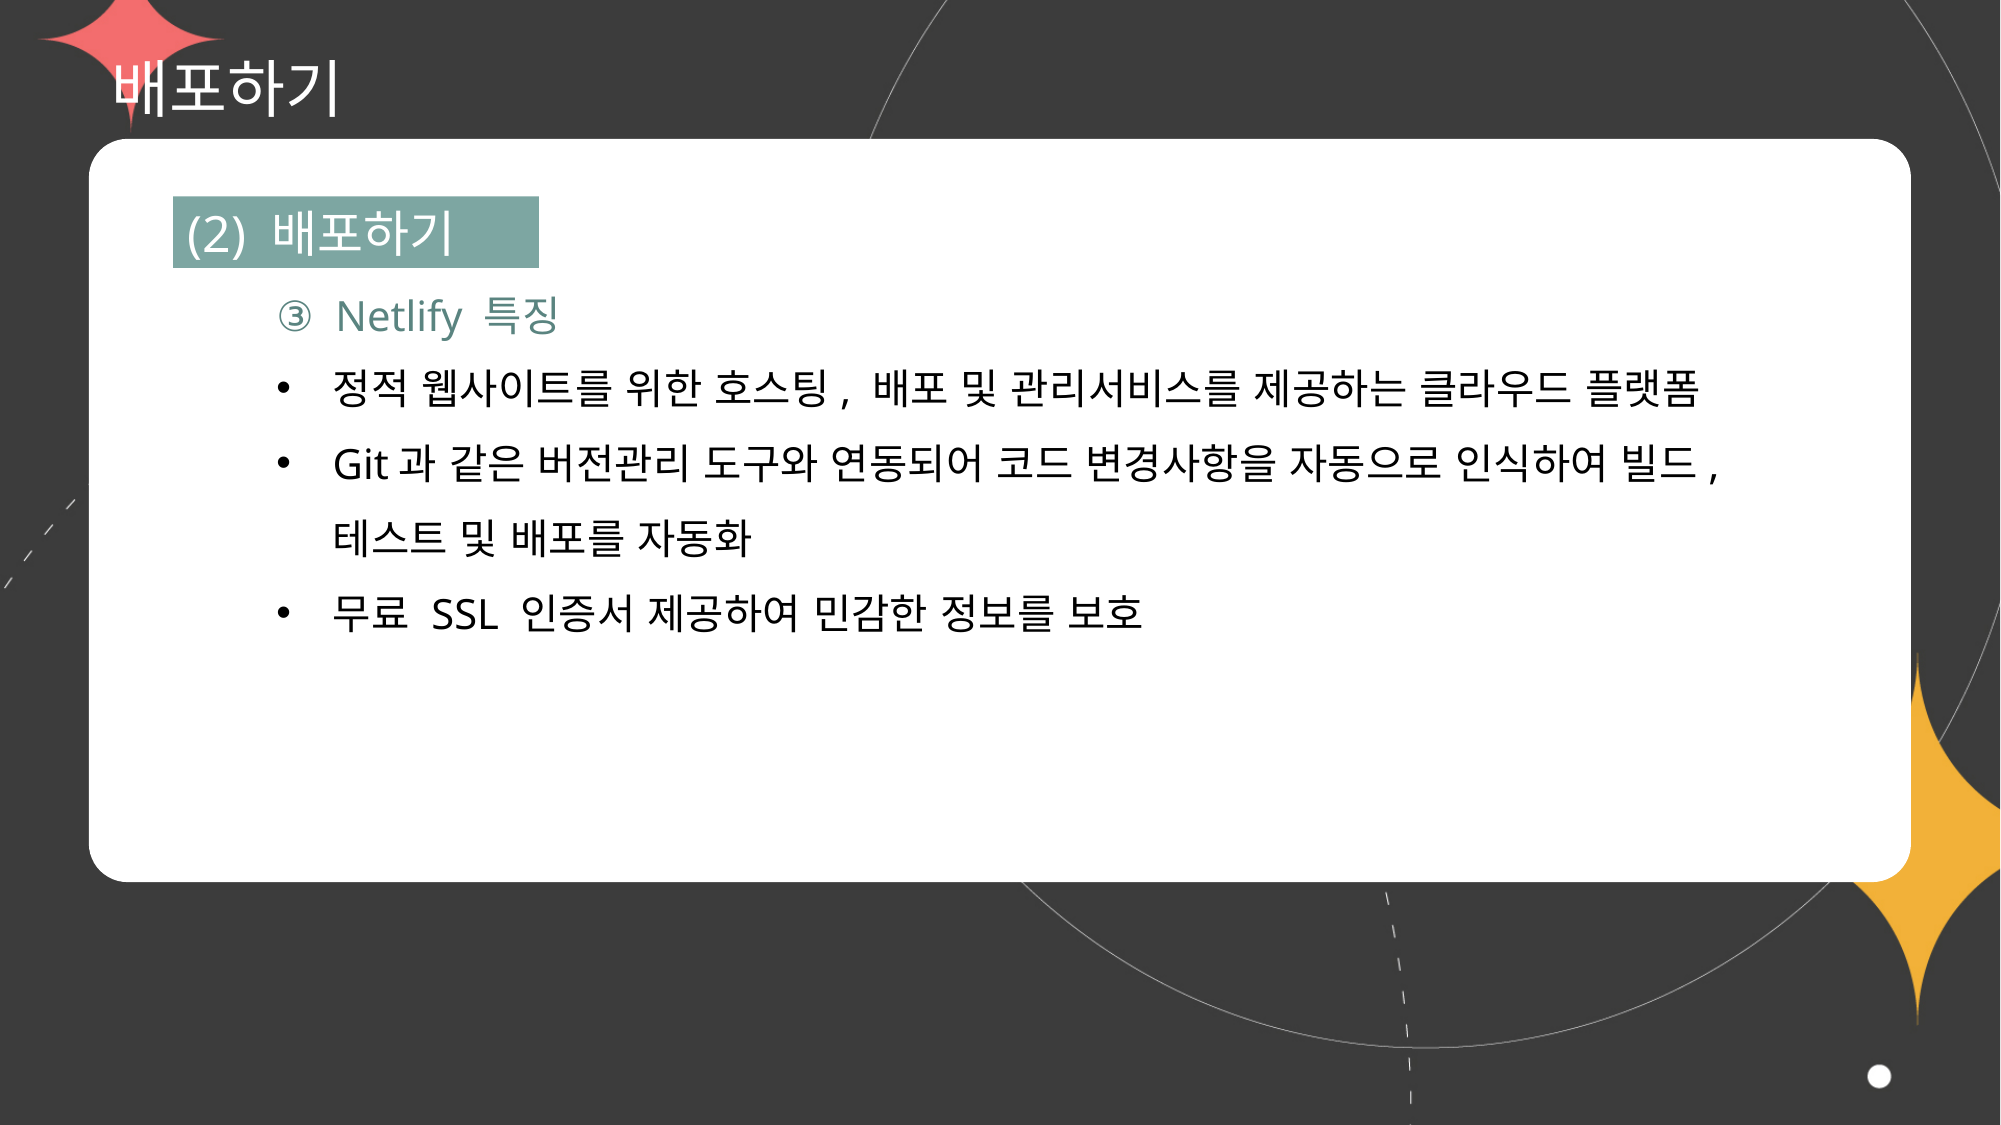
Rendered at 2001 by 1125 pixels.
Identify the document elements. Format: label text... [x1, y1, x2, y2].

text_box ③ Netlify 특징 [261, 279, 836, 351]
picture [0, 0, 2001, 1125]
text_box (2) 배포하기 [172, 195, 540, 269]
title 배포하기 [96, 50, 873, 135]
text_box 정적 웹사이트를 위한 호스팅, 배포 및 관리서비스를 제공하는 클라우드 플랫폼 Git과 같은 버전관리 도구와 연동되어 코드 변경사항을 자동으로 인식하여 빌드, 테스트 및 배포를 자동화 무료 SSL 인증서 제공하여 민감한 정보를 보호 [261, 330, 1739, 645]
